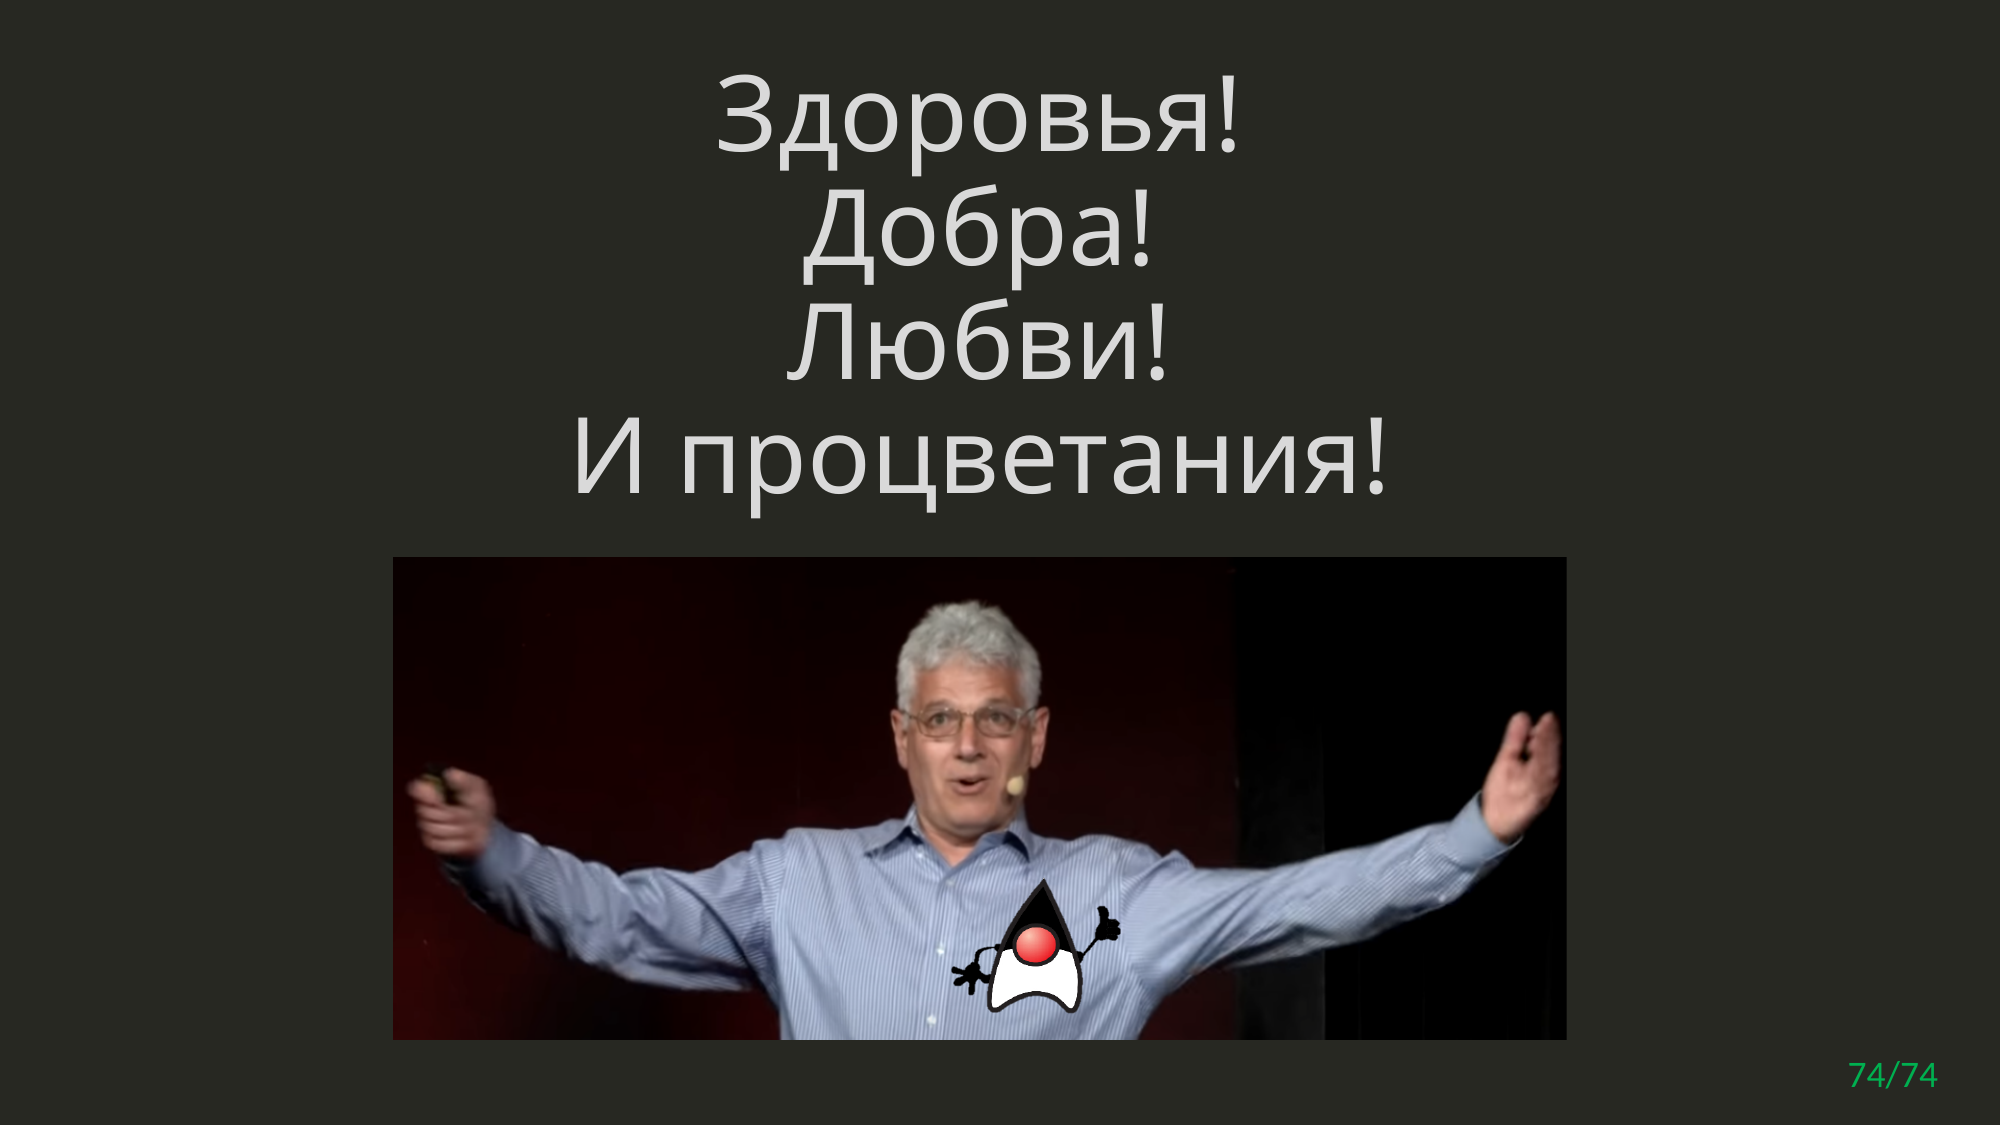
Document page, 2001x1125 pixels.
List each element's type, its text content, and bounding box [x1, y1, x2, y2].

picture [393, 557, 1567, 1040]
title Здоровья! Добра! Любви! И процветания! [375, 50, 1585, 527]
slide_number 74/74 [1809, 1042, 1953, 1103]
